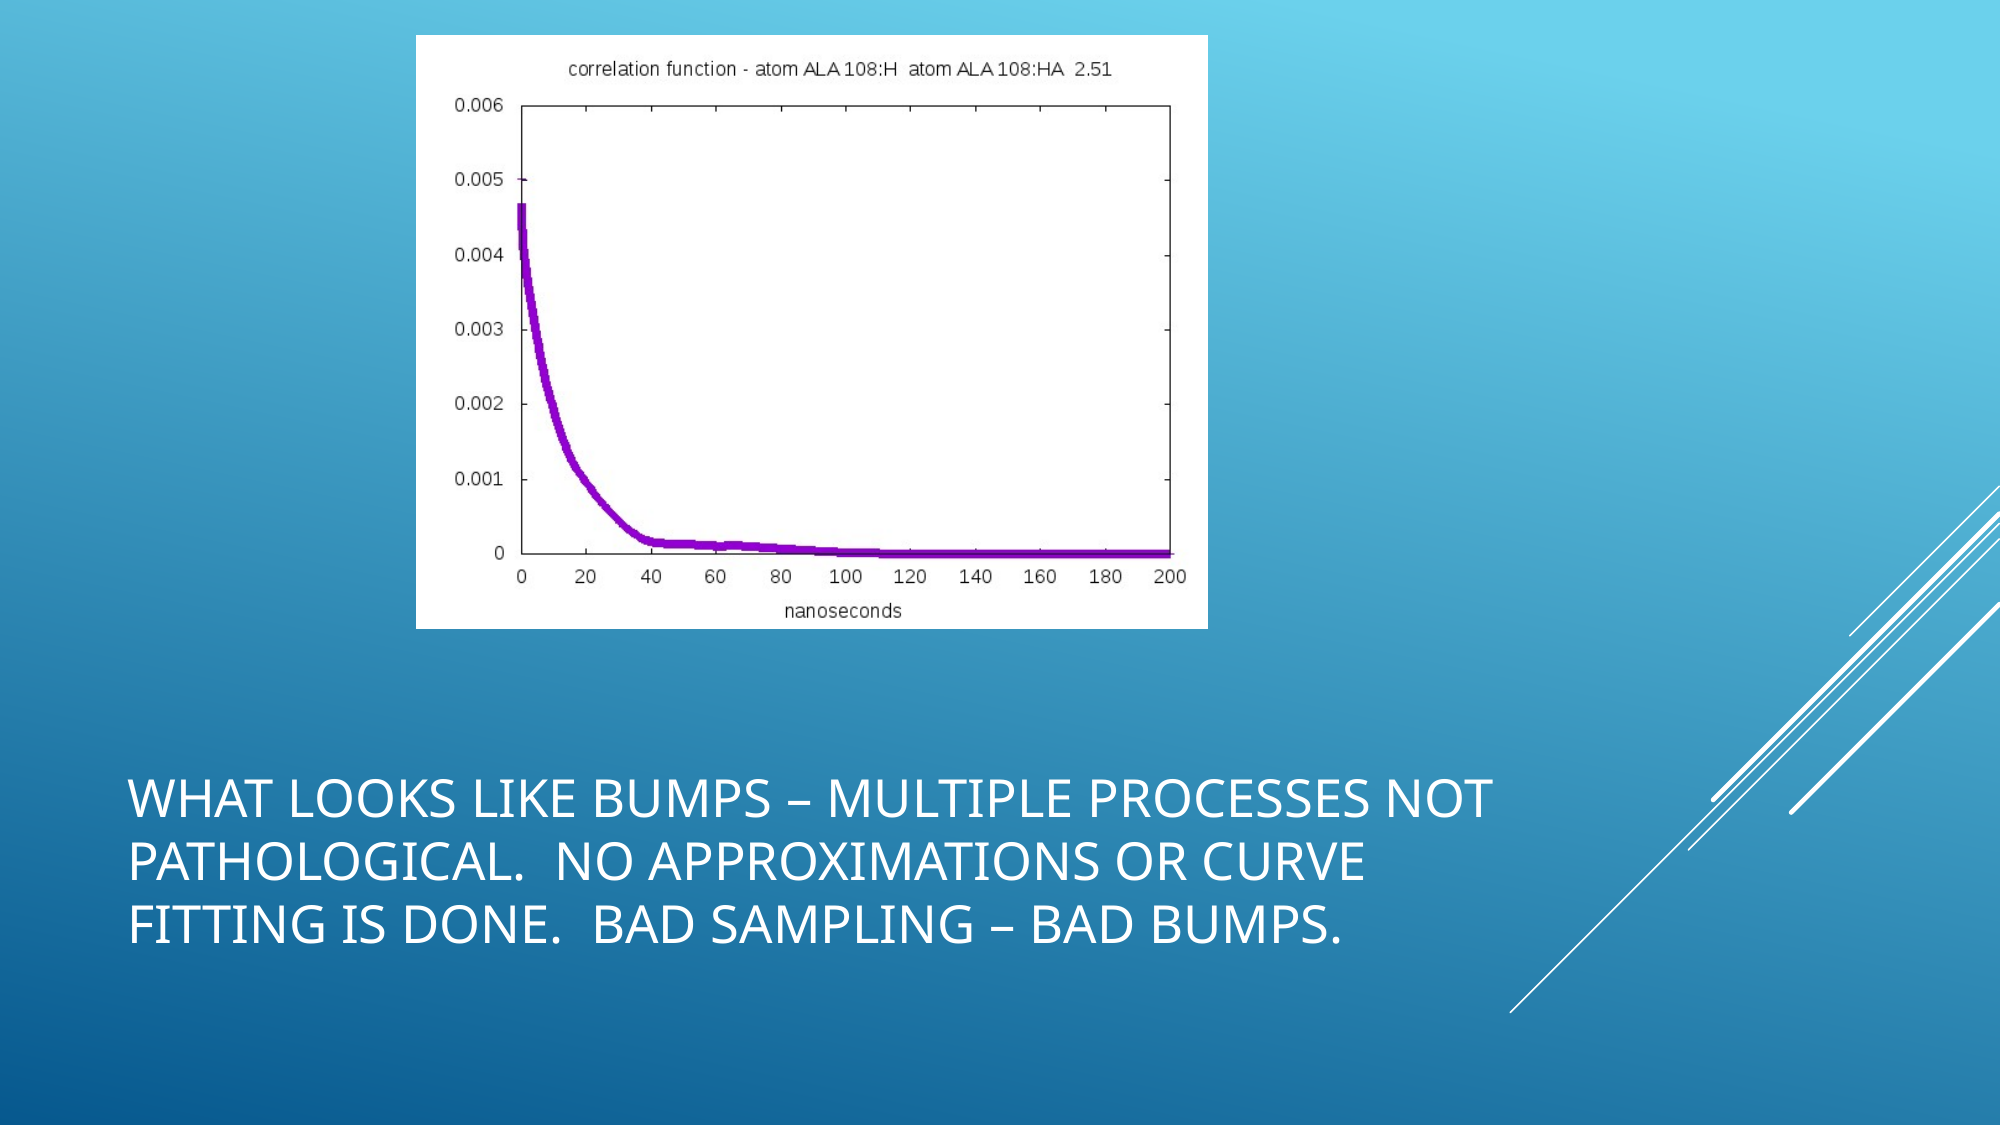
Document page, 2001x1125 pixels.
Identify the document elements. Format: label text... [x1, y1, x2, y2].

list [416, 35, 1208, 630]
title what looks like bumps – multiple processes not pathological. No approximations or curve fitting is done. Bad sampling – bad bumps. [112, 736, 1513, 984]
